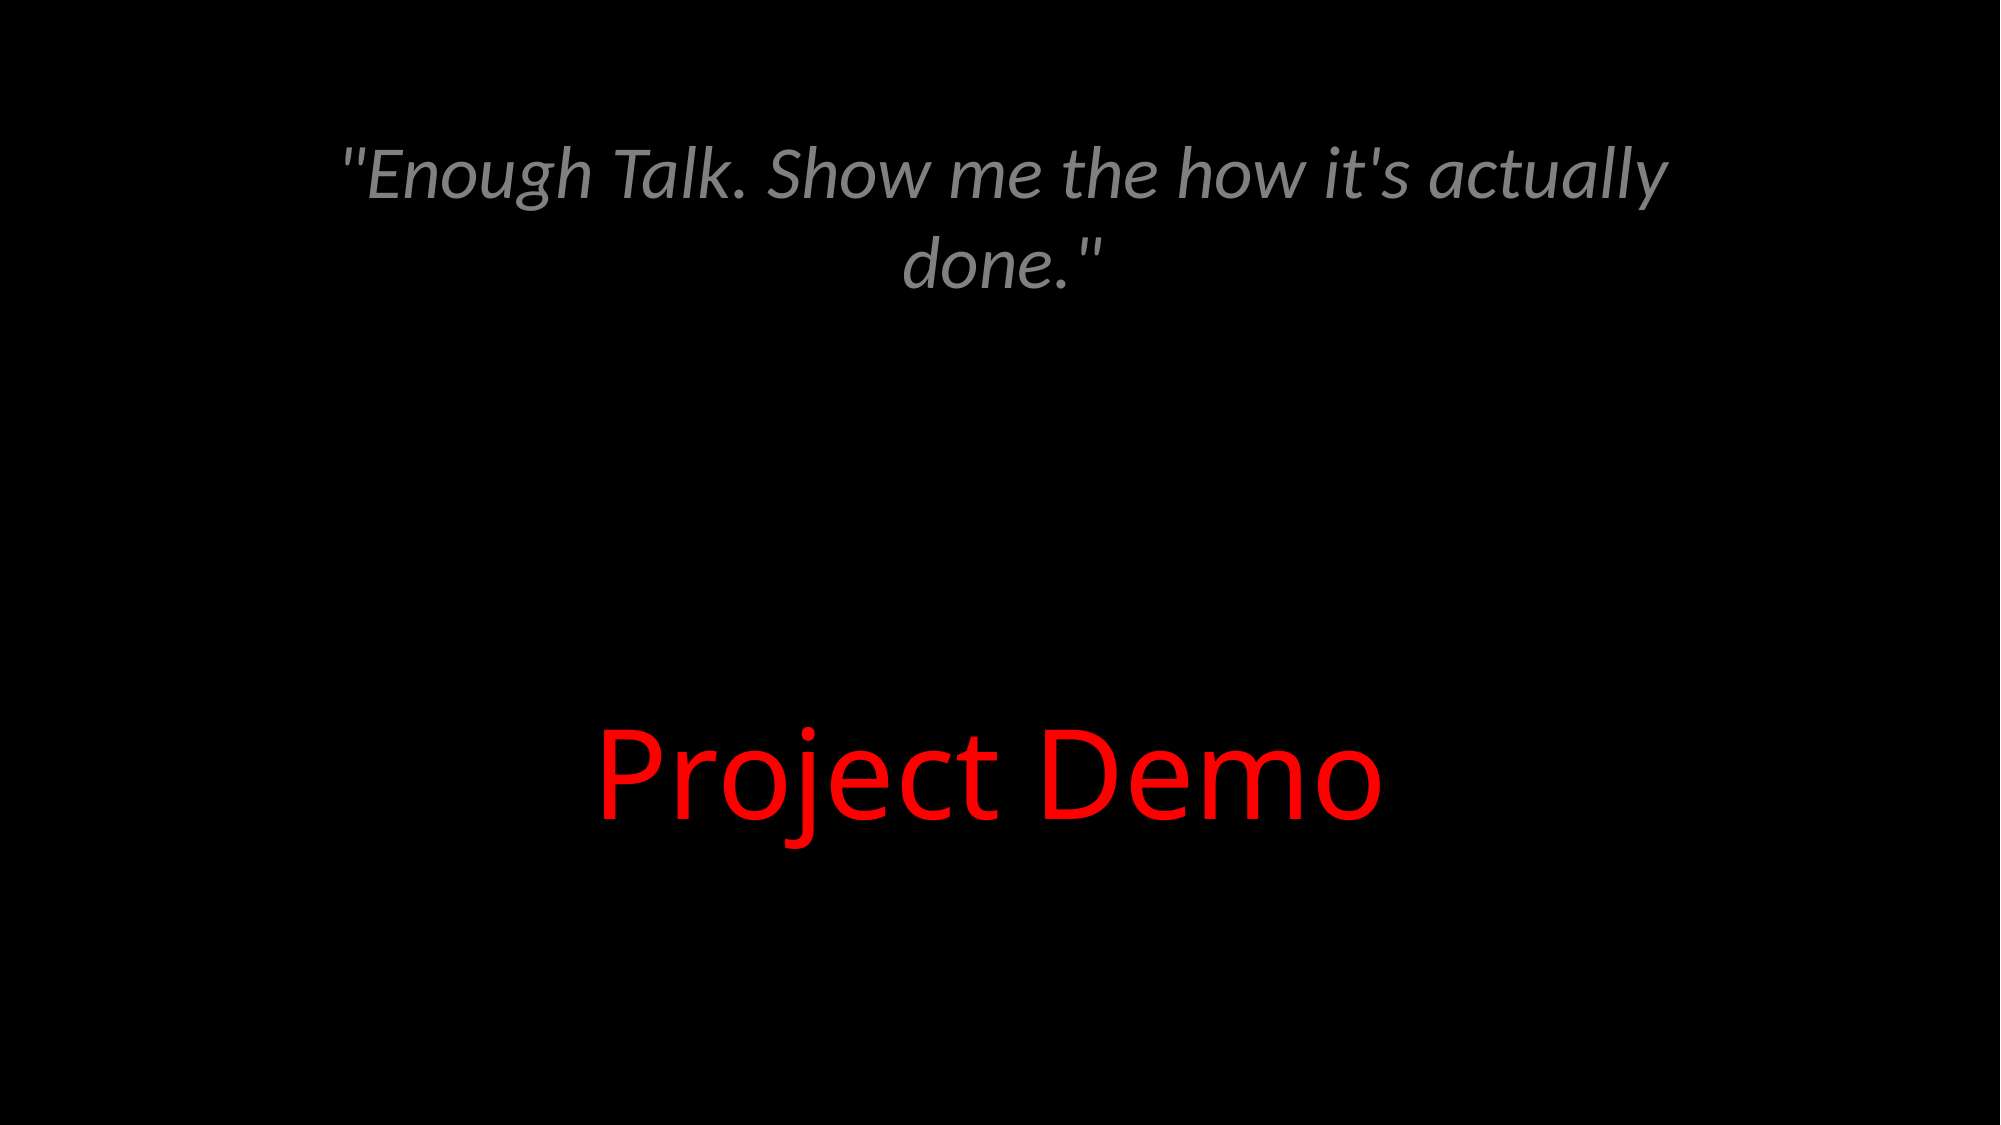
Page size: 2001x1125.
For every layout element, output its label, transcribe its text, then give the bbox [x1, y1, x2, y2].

text_box Project Demo [240, 460, 1740, 853]
text_box "Enough Talk. Show me the how it's actually done." [252, 116, 1753, 388]
